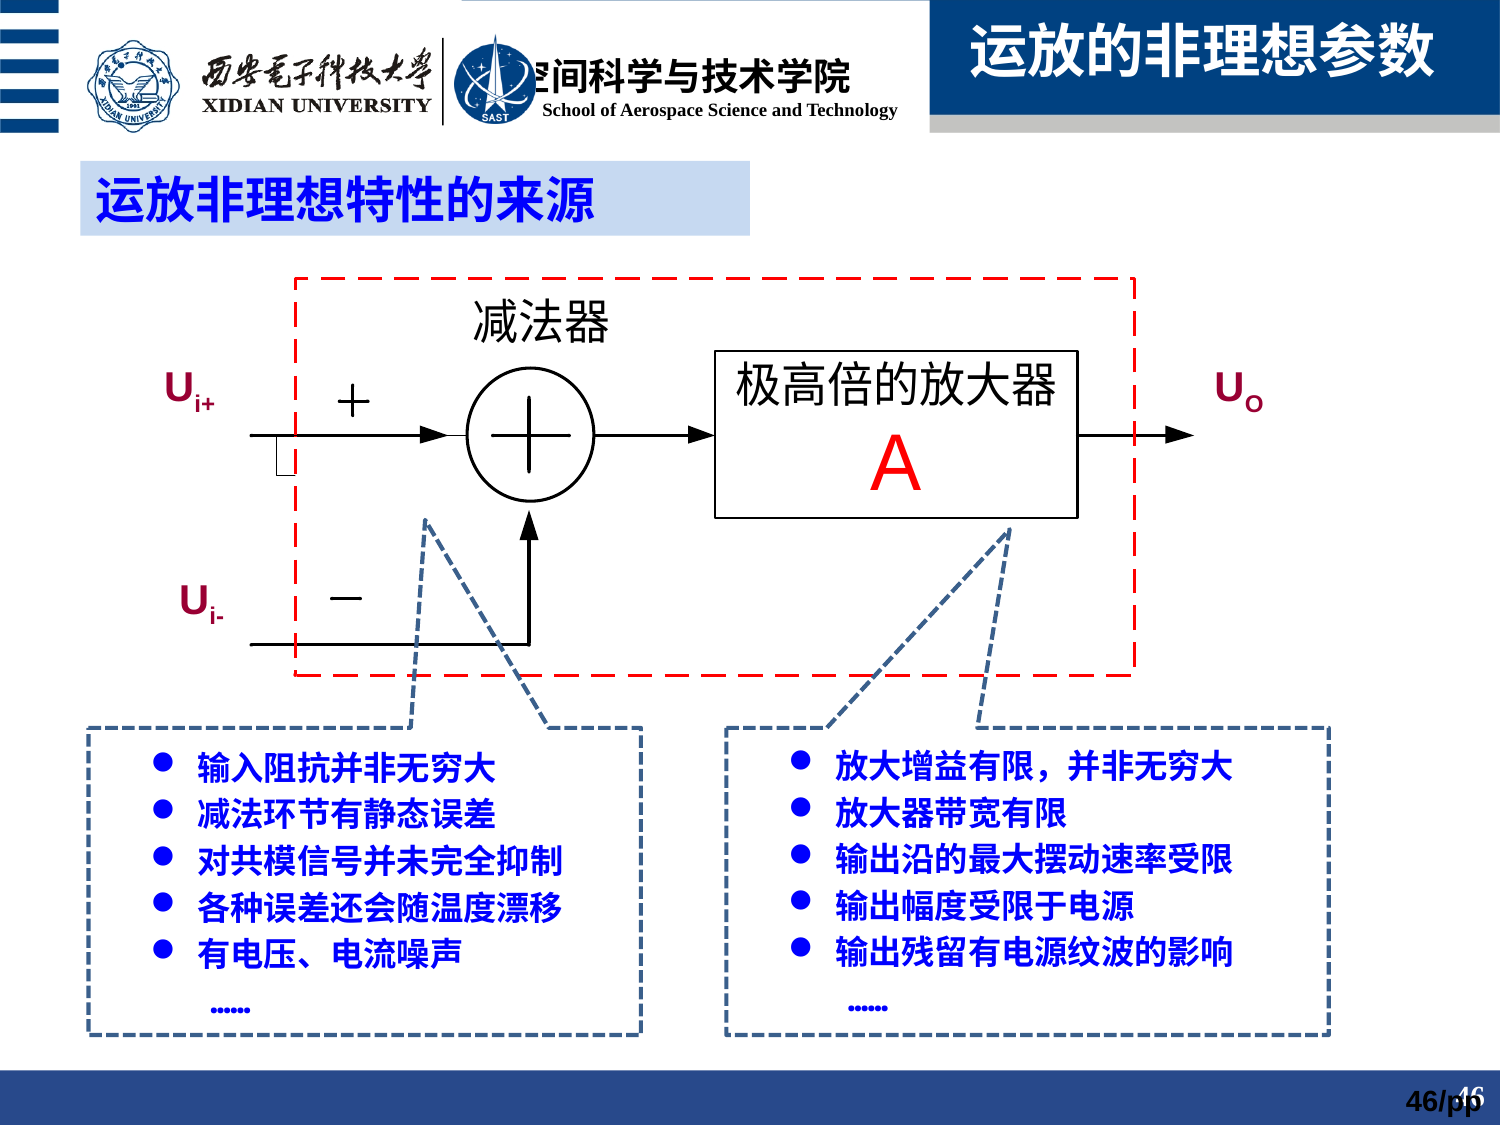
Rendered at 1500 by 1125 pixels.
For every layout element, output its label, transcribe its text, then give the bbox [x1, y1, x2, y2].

text_box 运放的非理想参数 [954, 7, 1451, 92]
text_box [724, 688, 1331, 1038]
text_box UO [1227, 352, 1279, 425]
picture [0, 0, 1500, 1070]
text_box 输入阻抗并非无穷大 减法环节有静态误差 对共模信号并未完全抑制 各种误差还会随温度漂移 有电压、电流噪声 …… [135, 739, 609, 1030]
text_box 放大增益有限，并非无穷大 放大器带宽有限 输出沿的最大摆动速率受限 输出幅度受限于电源 输出残留有电源纹波的影响 …… [773, 737, 1282, 1028]
text_box 运放非理想特性的来源 [80, 160, 750, 236]
text_box [86, 688, 643, 1038]
text_box 46/pp [1312, 1074, 1497, 1116]
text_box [218, 272, 1223, 681]
text_box Ui- [164, 565, 213, 637]
text_box Ui+ [149, 352, 213, 425]
